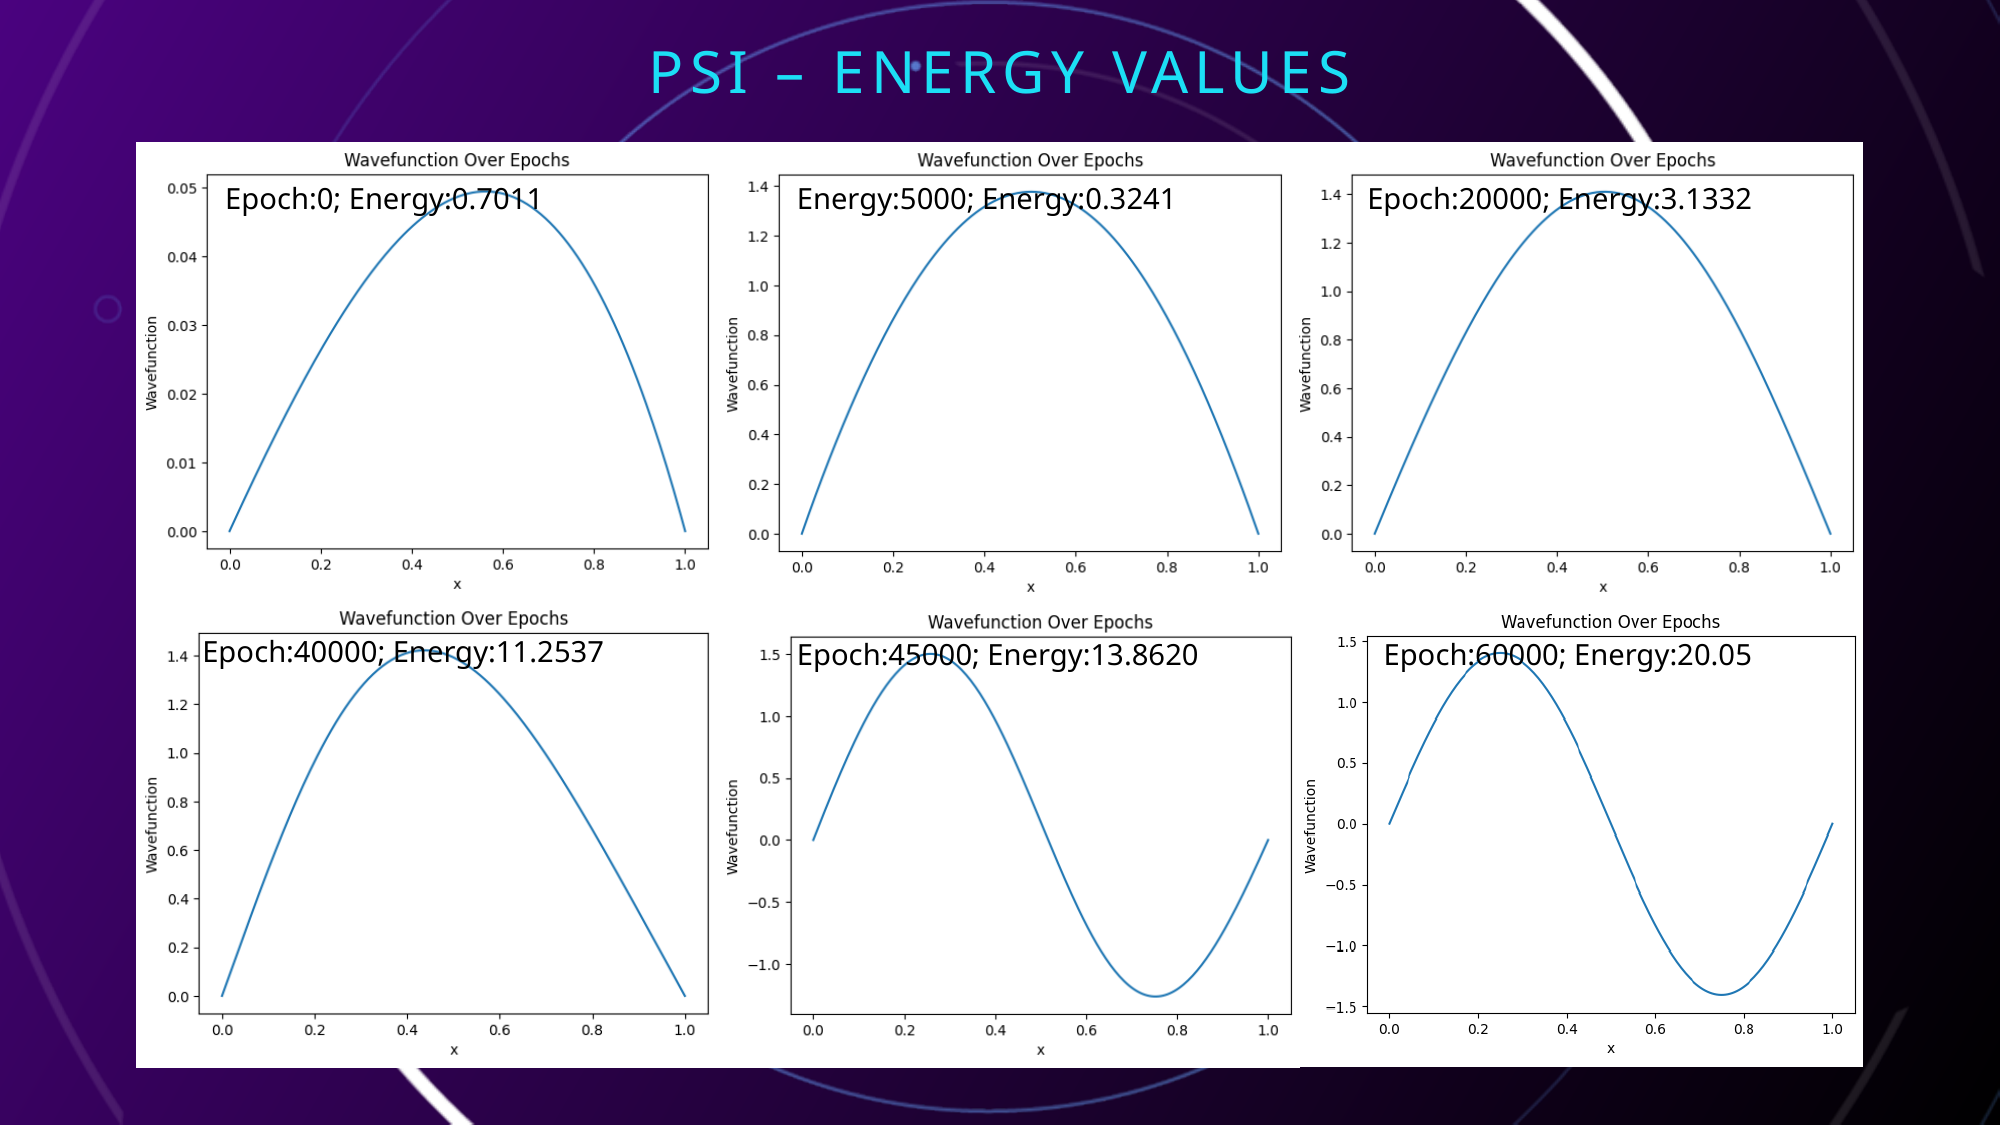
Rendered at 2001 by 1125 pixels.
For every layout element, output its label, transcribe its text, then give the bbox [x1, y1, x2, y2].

title Psı – energy values [0, 0, 2000, 143]
picture [0, 141, 2000, 1125]
